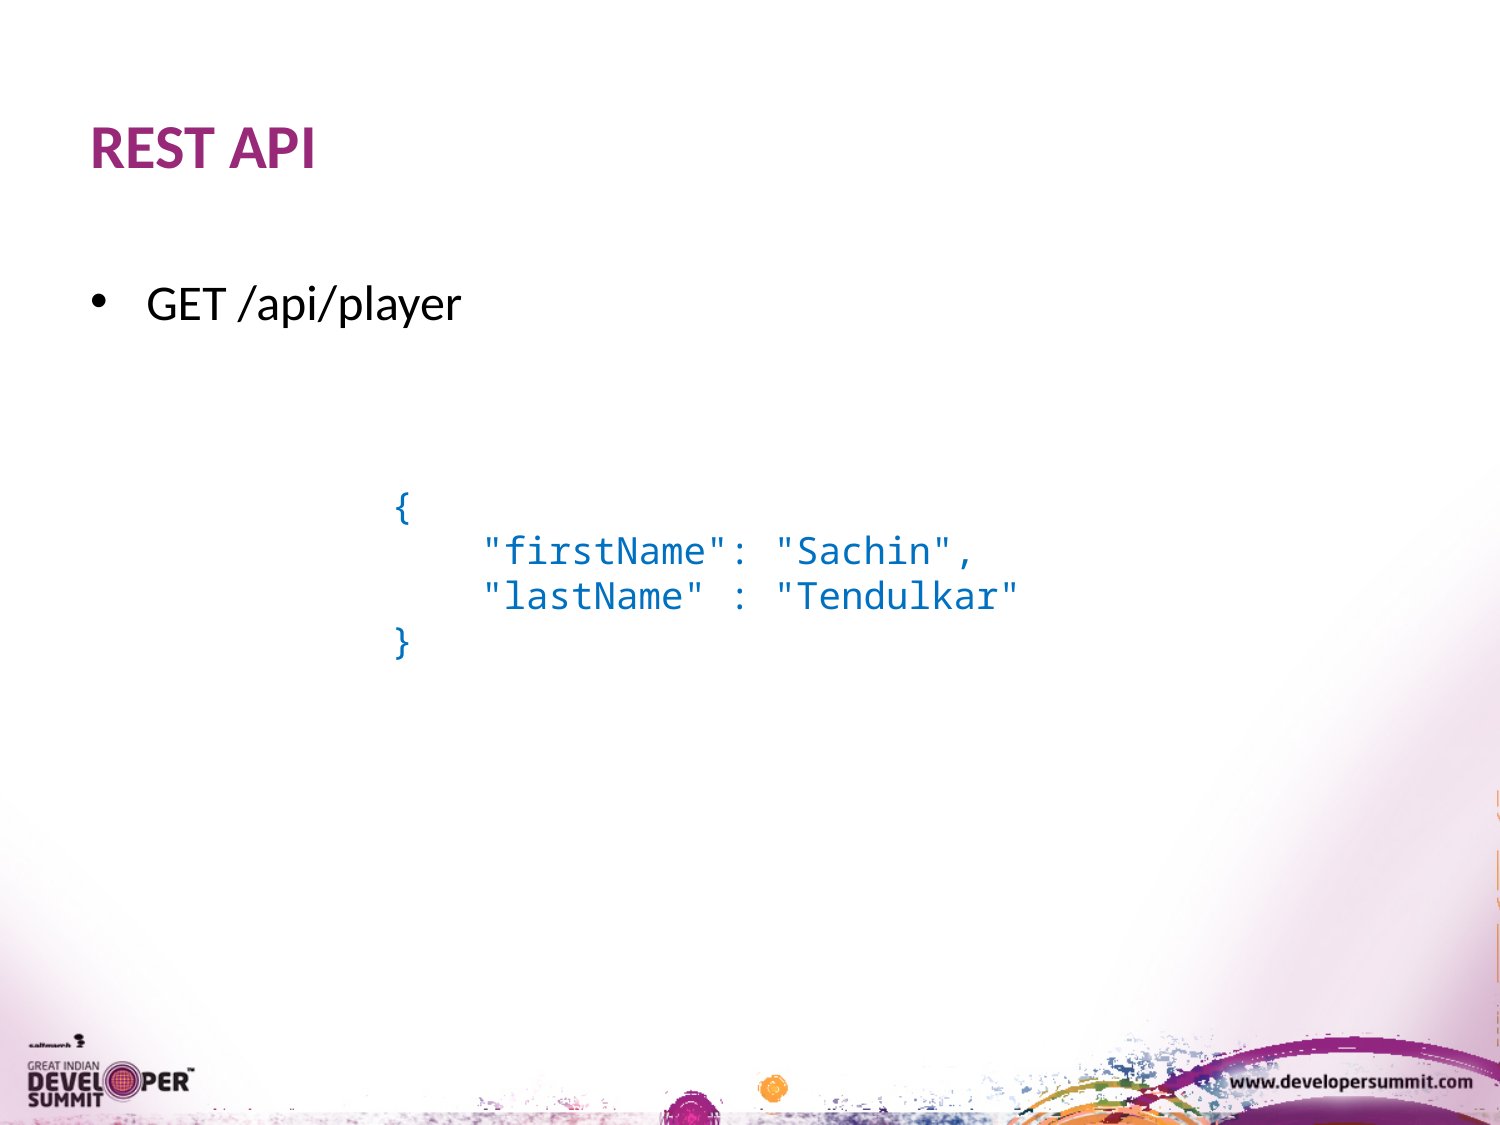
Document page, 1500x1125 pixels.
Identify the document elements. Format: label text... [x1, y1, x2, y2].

text_box { "firstName": "Sachin", "lastName" : "Tendulkar" } [376, 474, 1036, 670]
title REST API [75, 91, 1425, 189]
picture [0, 0, 1500, 1125]
list GET /api/player [75, 262, 1425, 1005]
